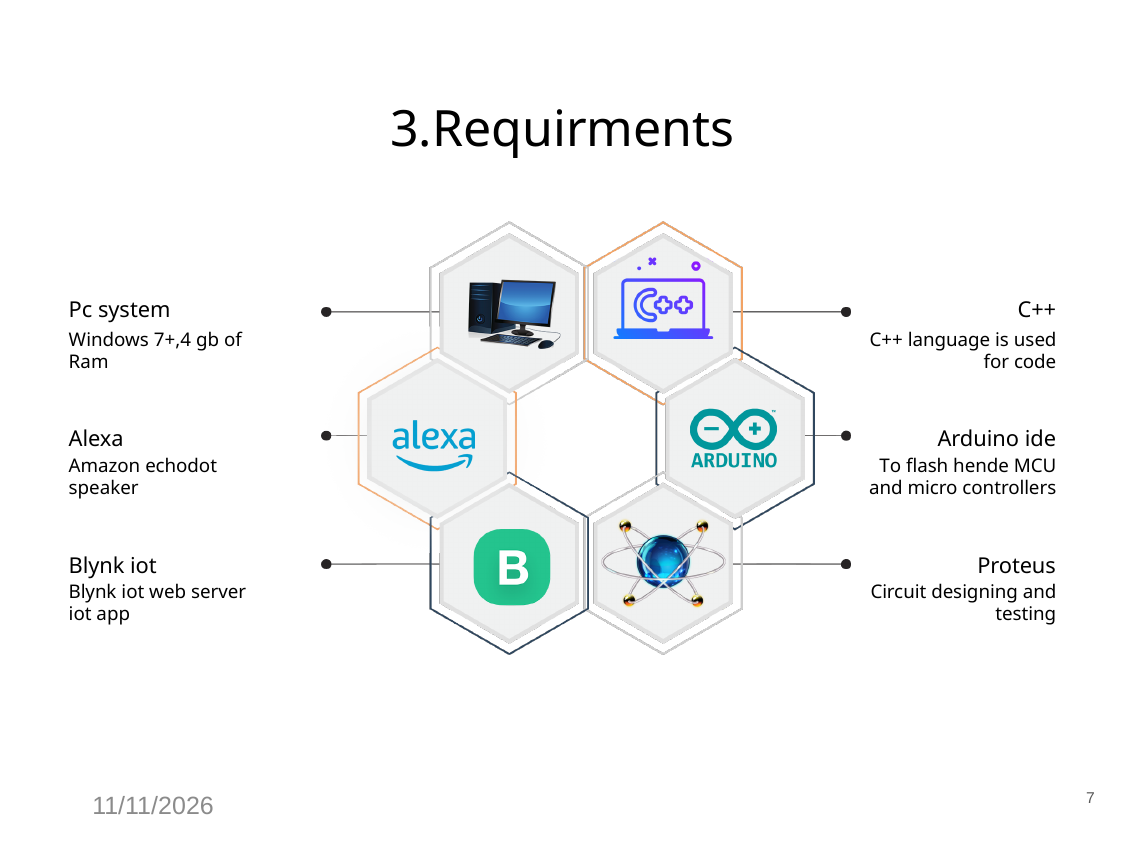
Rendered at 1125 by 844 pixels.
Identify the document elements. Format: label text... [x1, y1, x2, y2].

text_box To flash hende MCU and micro controllers [855, 454, 1068, 498]
text_box C++ language is used for code [855, 327, 1068, 372]
text_box Blynk iot [57, 548, 275, 580]
text_box Pc system [57, 292, 275, 325]
text_box C++ [855, 292, 1068, 325]
text_box Amazon echodot speaker [57, 454, 275, 498]
text_box Proteus [855, 548, 1068, 580]
text_box Windows 7+,4 gb of Ram [57, 327, 275, 372]
text_box Blynk iot web server iot app [57, 580, 275, 624]
picture [320, 221, 851, 655]
text_box Alexa [57, 422, 275, 454]
text_box Circuit designing and testing [855, 580, 1068, 624]
text_box Arduino ide [855, 422, 1068, 454]
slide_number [77, 782, 331, 828]
slide_number 7 [1042, 764, 1110, 830]
text_box 3.Requirments [87, 96, 1038, 156]
